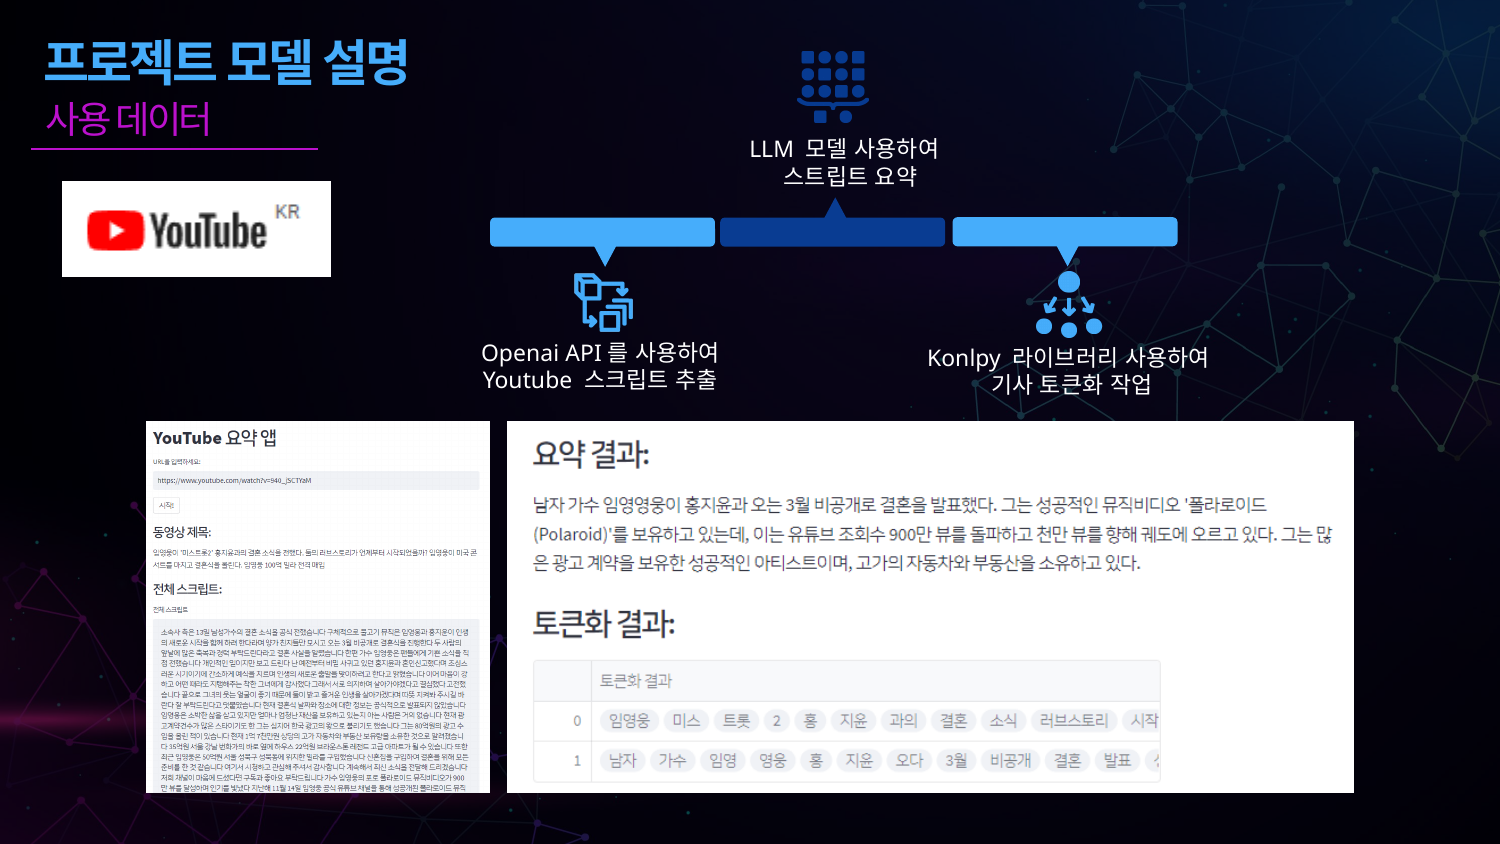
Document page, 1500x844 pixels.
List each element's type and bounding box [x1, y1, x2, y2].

text_box [423, 51, 1249, 407]
picture [0, 0, 1500, 844]
